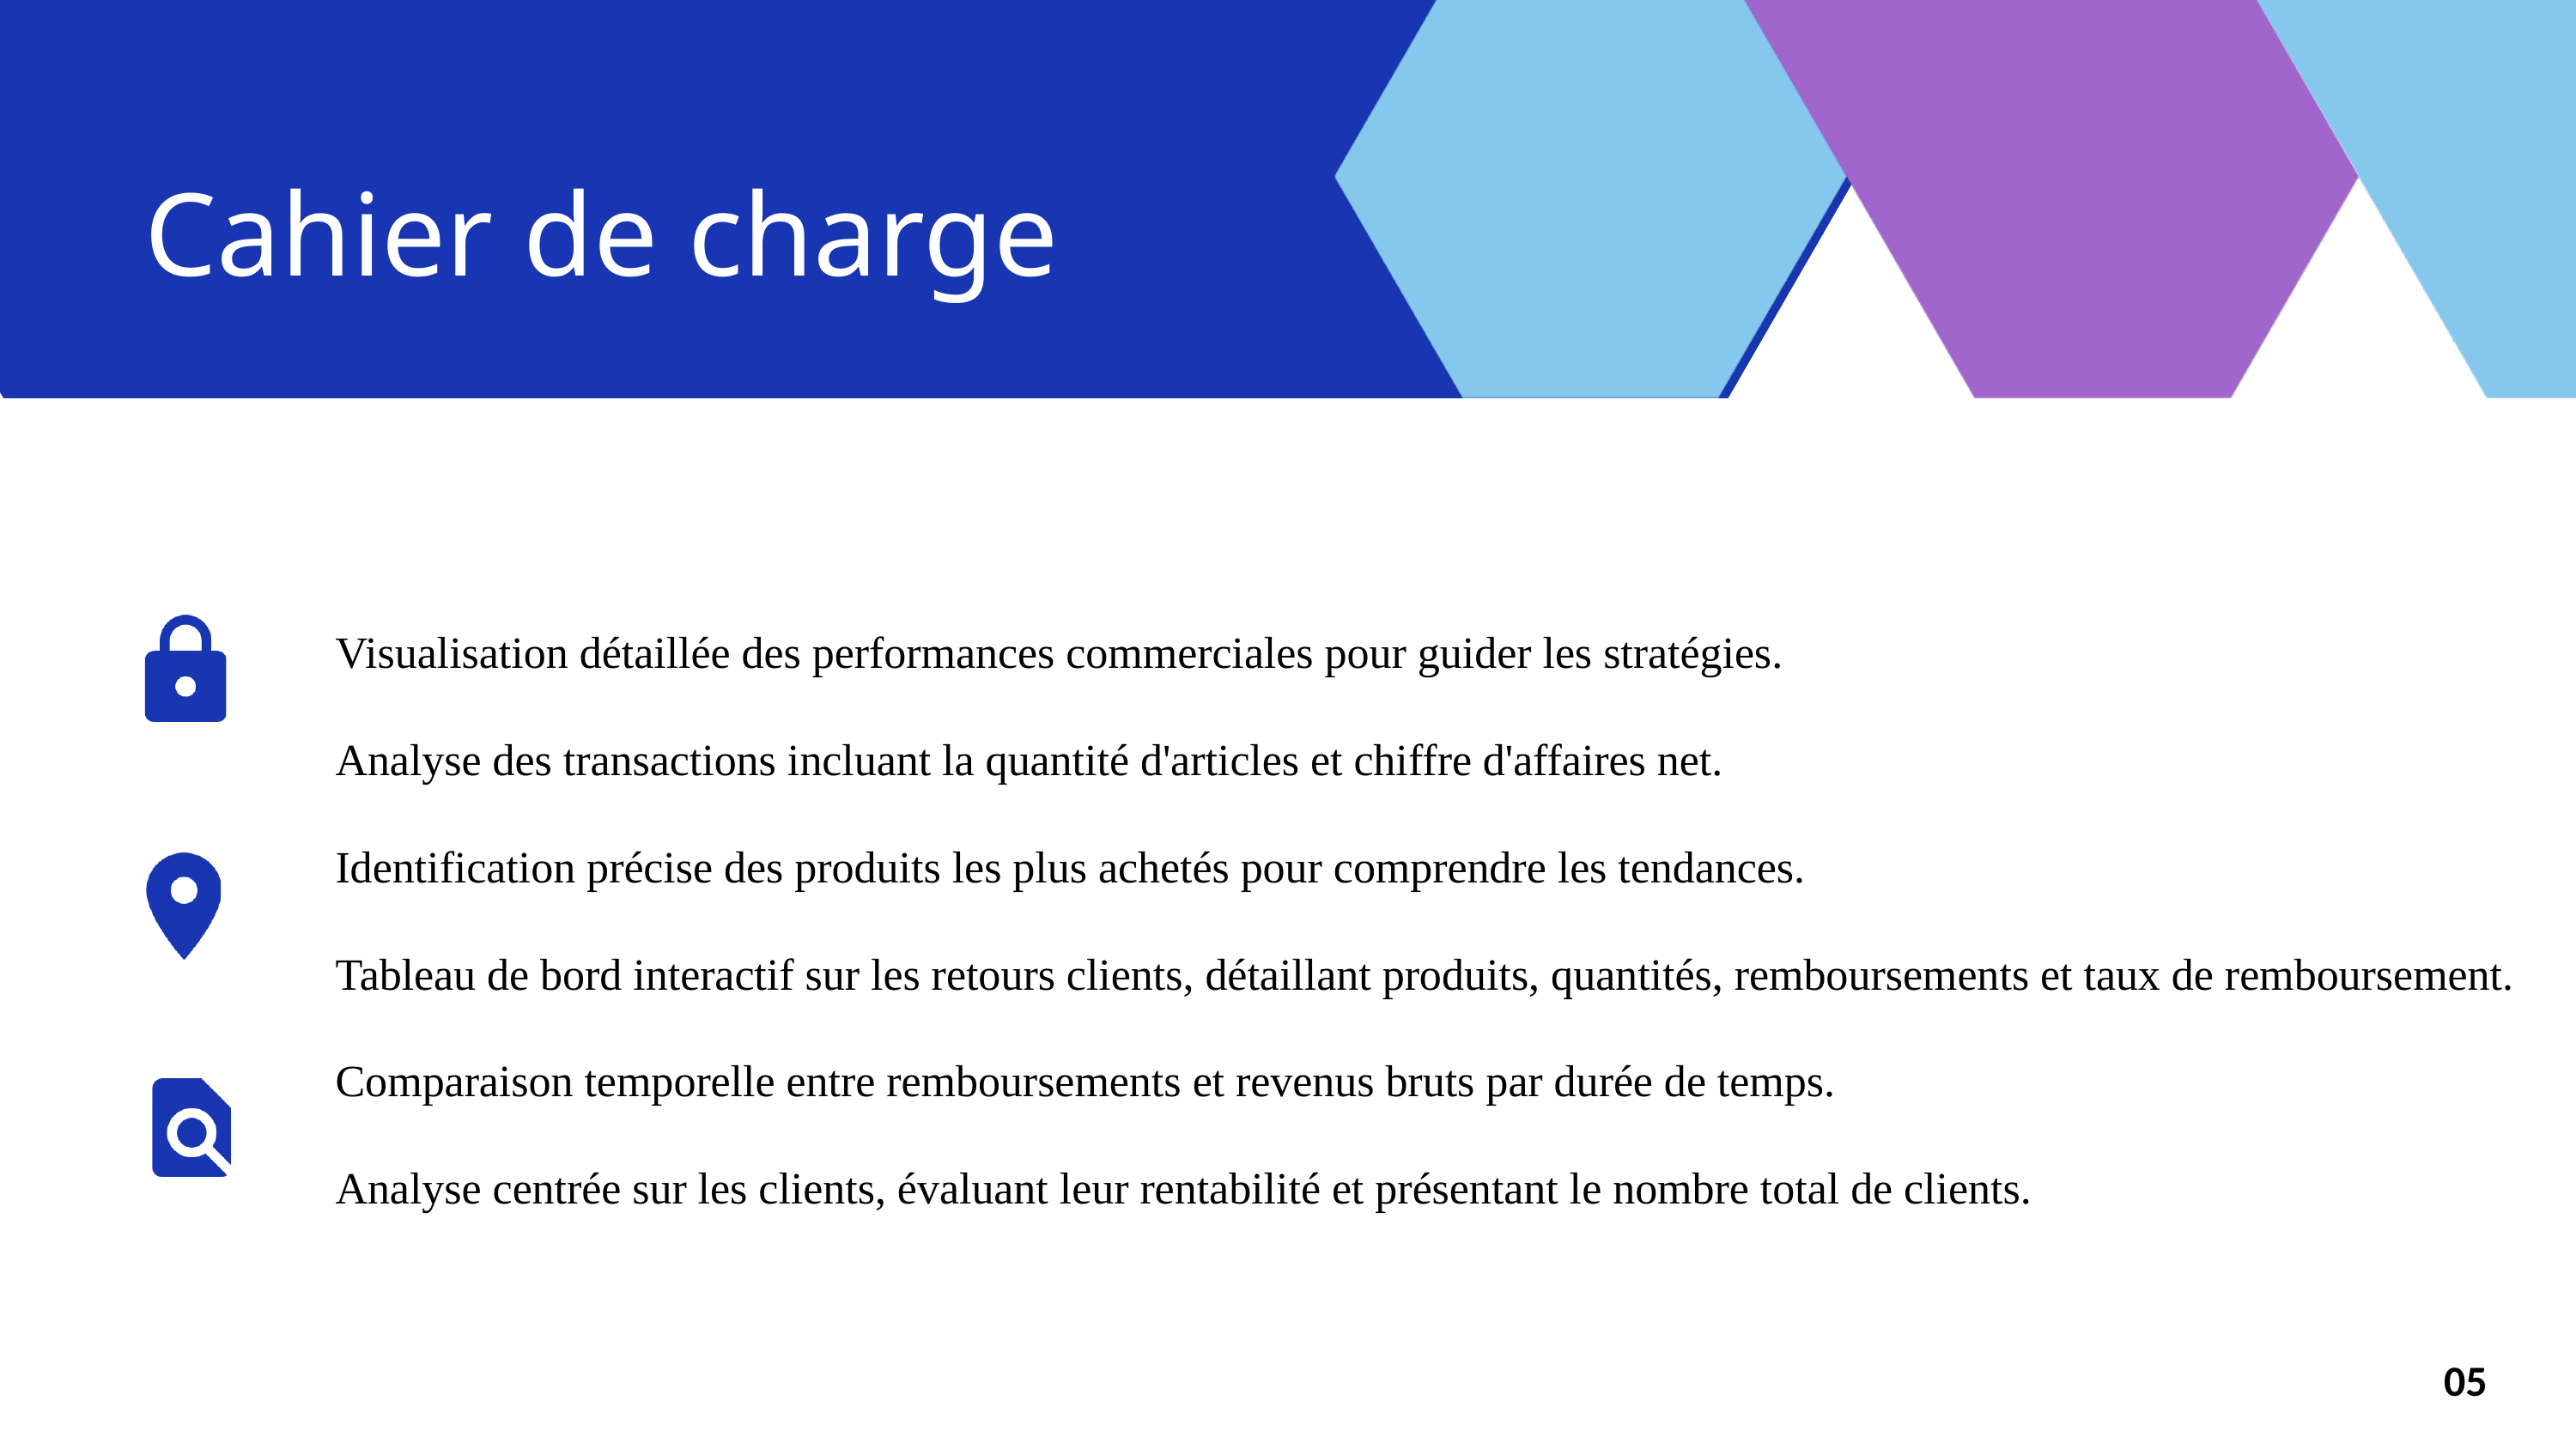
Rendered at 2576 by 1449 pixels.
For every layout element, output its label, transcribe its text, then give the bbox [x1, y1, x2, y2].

text_box [152, 1078, 231, 1177]
text_box [1988, 0, 2576, 398]
text_box 05 [2431, 1346, 2561, 1411]
text_box Visualisation détaillée des performances commerciales pour guider les stratégies. Analyse des transactions incluant la quantité d'articles et chiffre d'affaires net. Identification précise des produits les plus achetés pour comprendre les tendances. Tableau de bord interactif sur les retours clients, détaillant produits, quantités, remboursements et taux de remboursement. Comparaison temporelle entre remboursements et revenus bruts par durée de temps. Analyse centrée sur les clients, évaluant leur rentabilité et présentant le nombre total de clients. [311, 563, 2576, 1220]
text_box [144, 615, 227, 722]
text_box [0, 0, 1982, 399]
text_box [146, 852, 222, 960]
